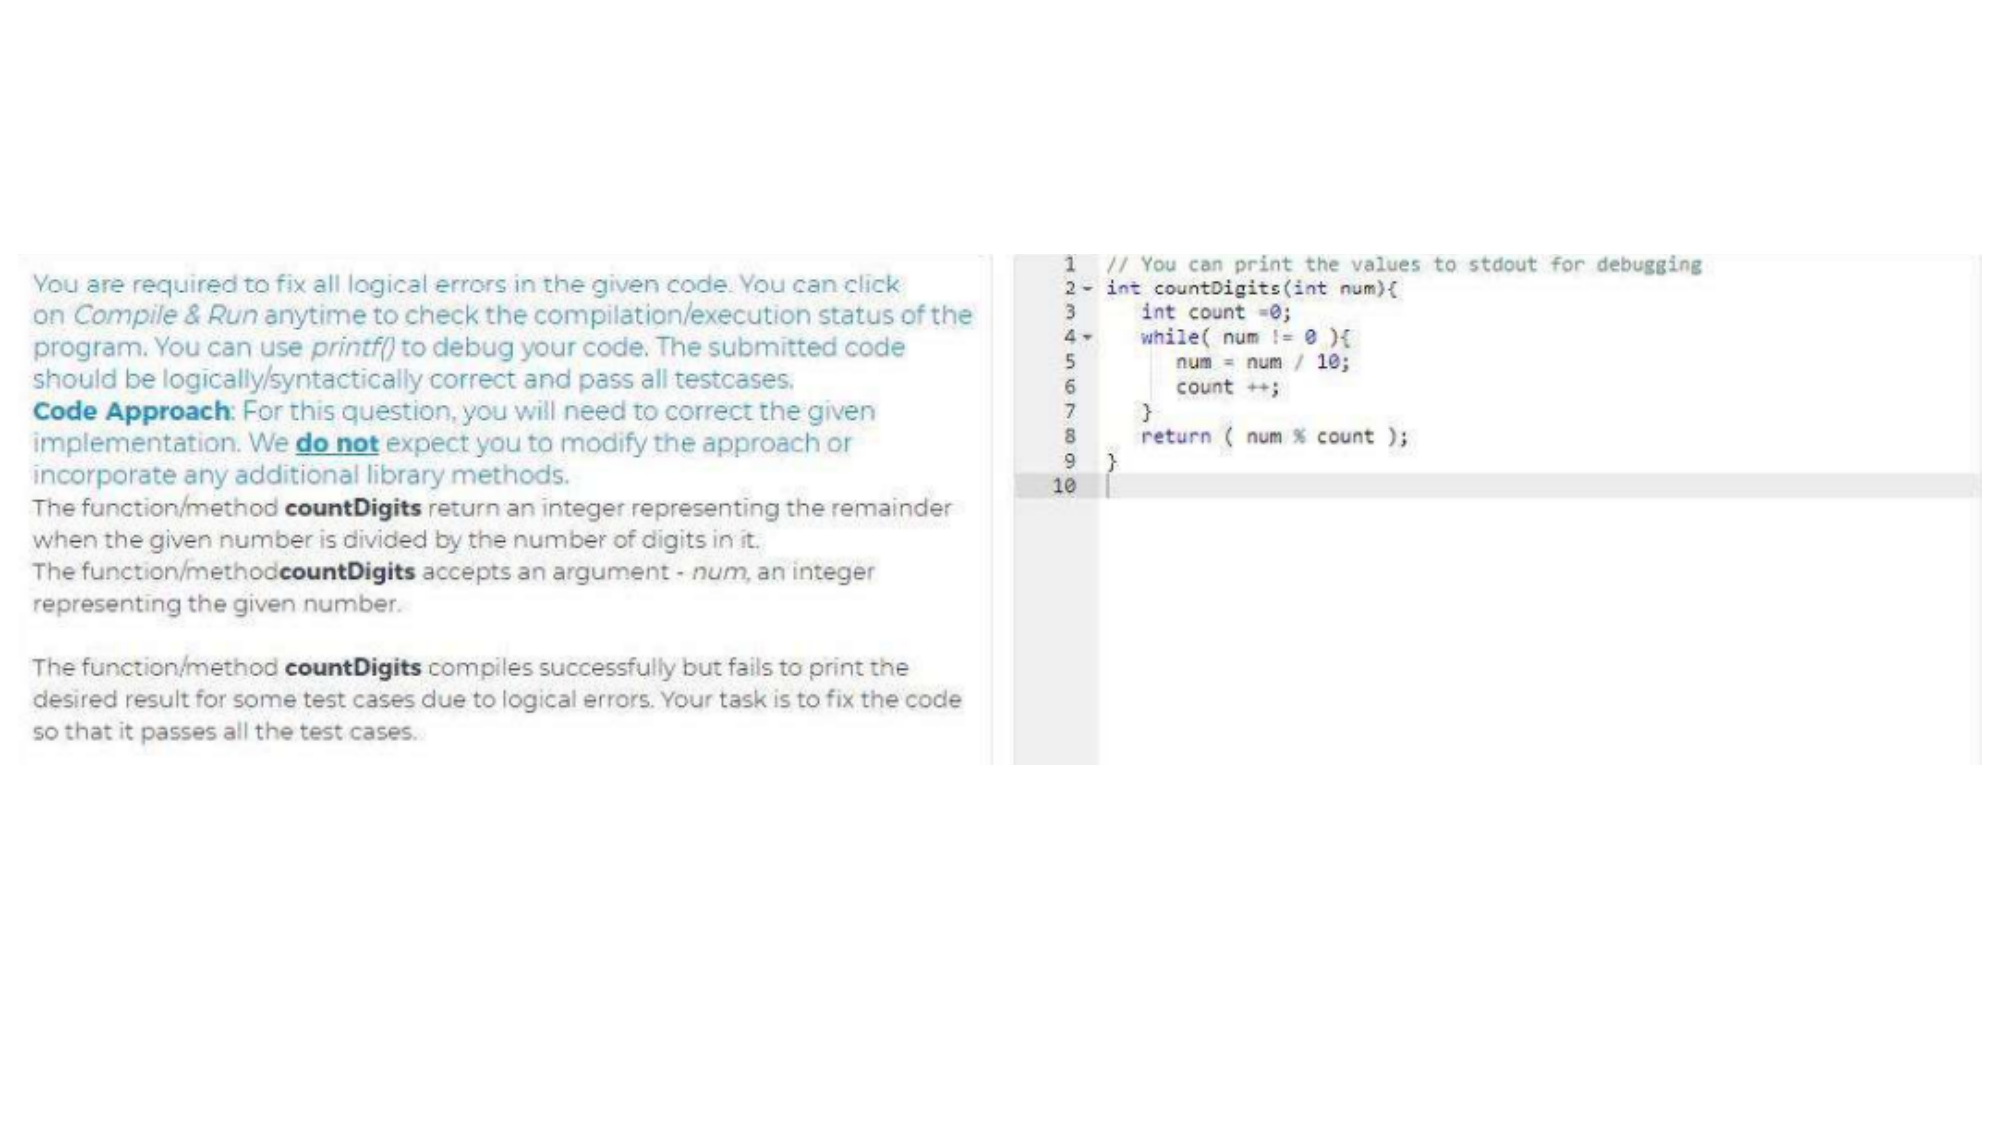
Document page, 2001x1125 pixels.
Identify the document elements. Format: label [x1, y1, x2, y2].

picture [18, 254, 1982, 765]
